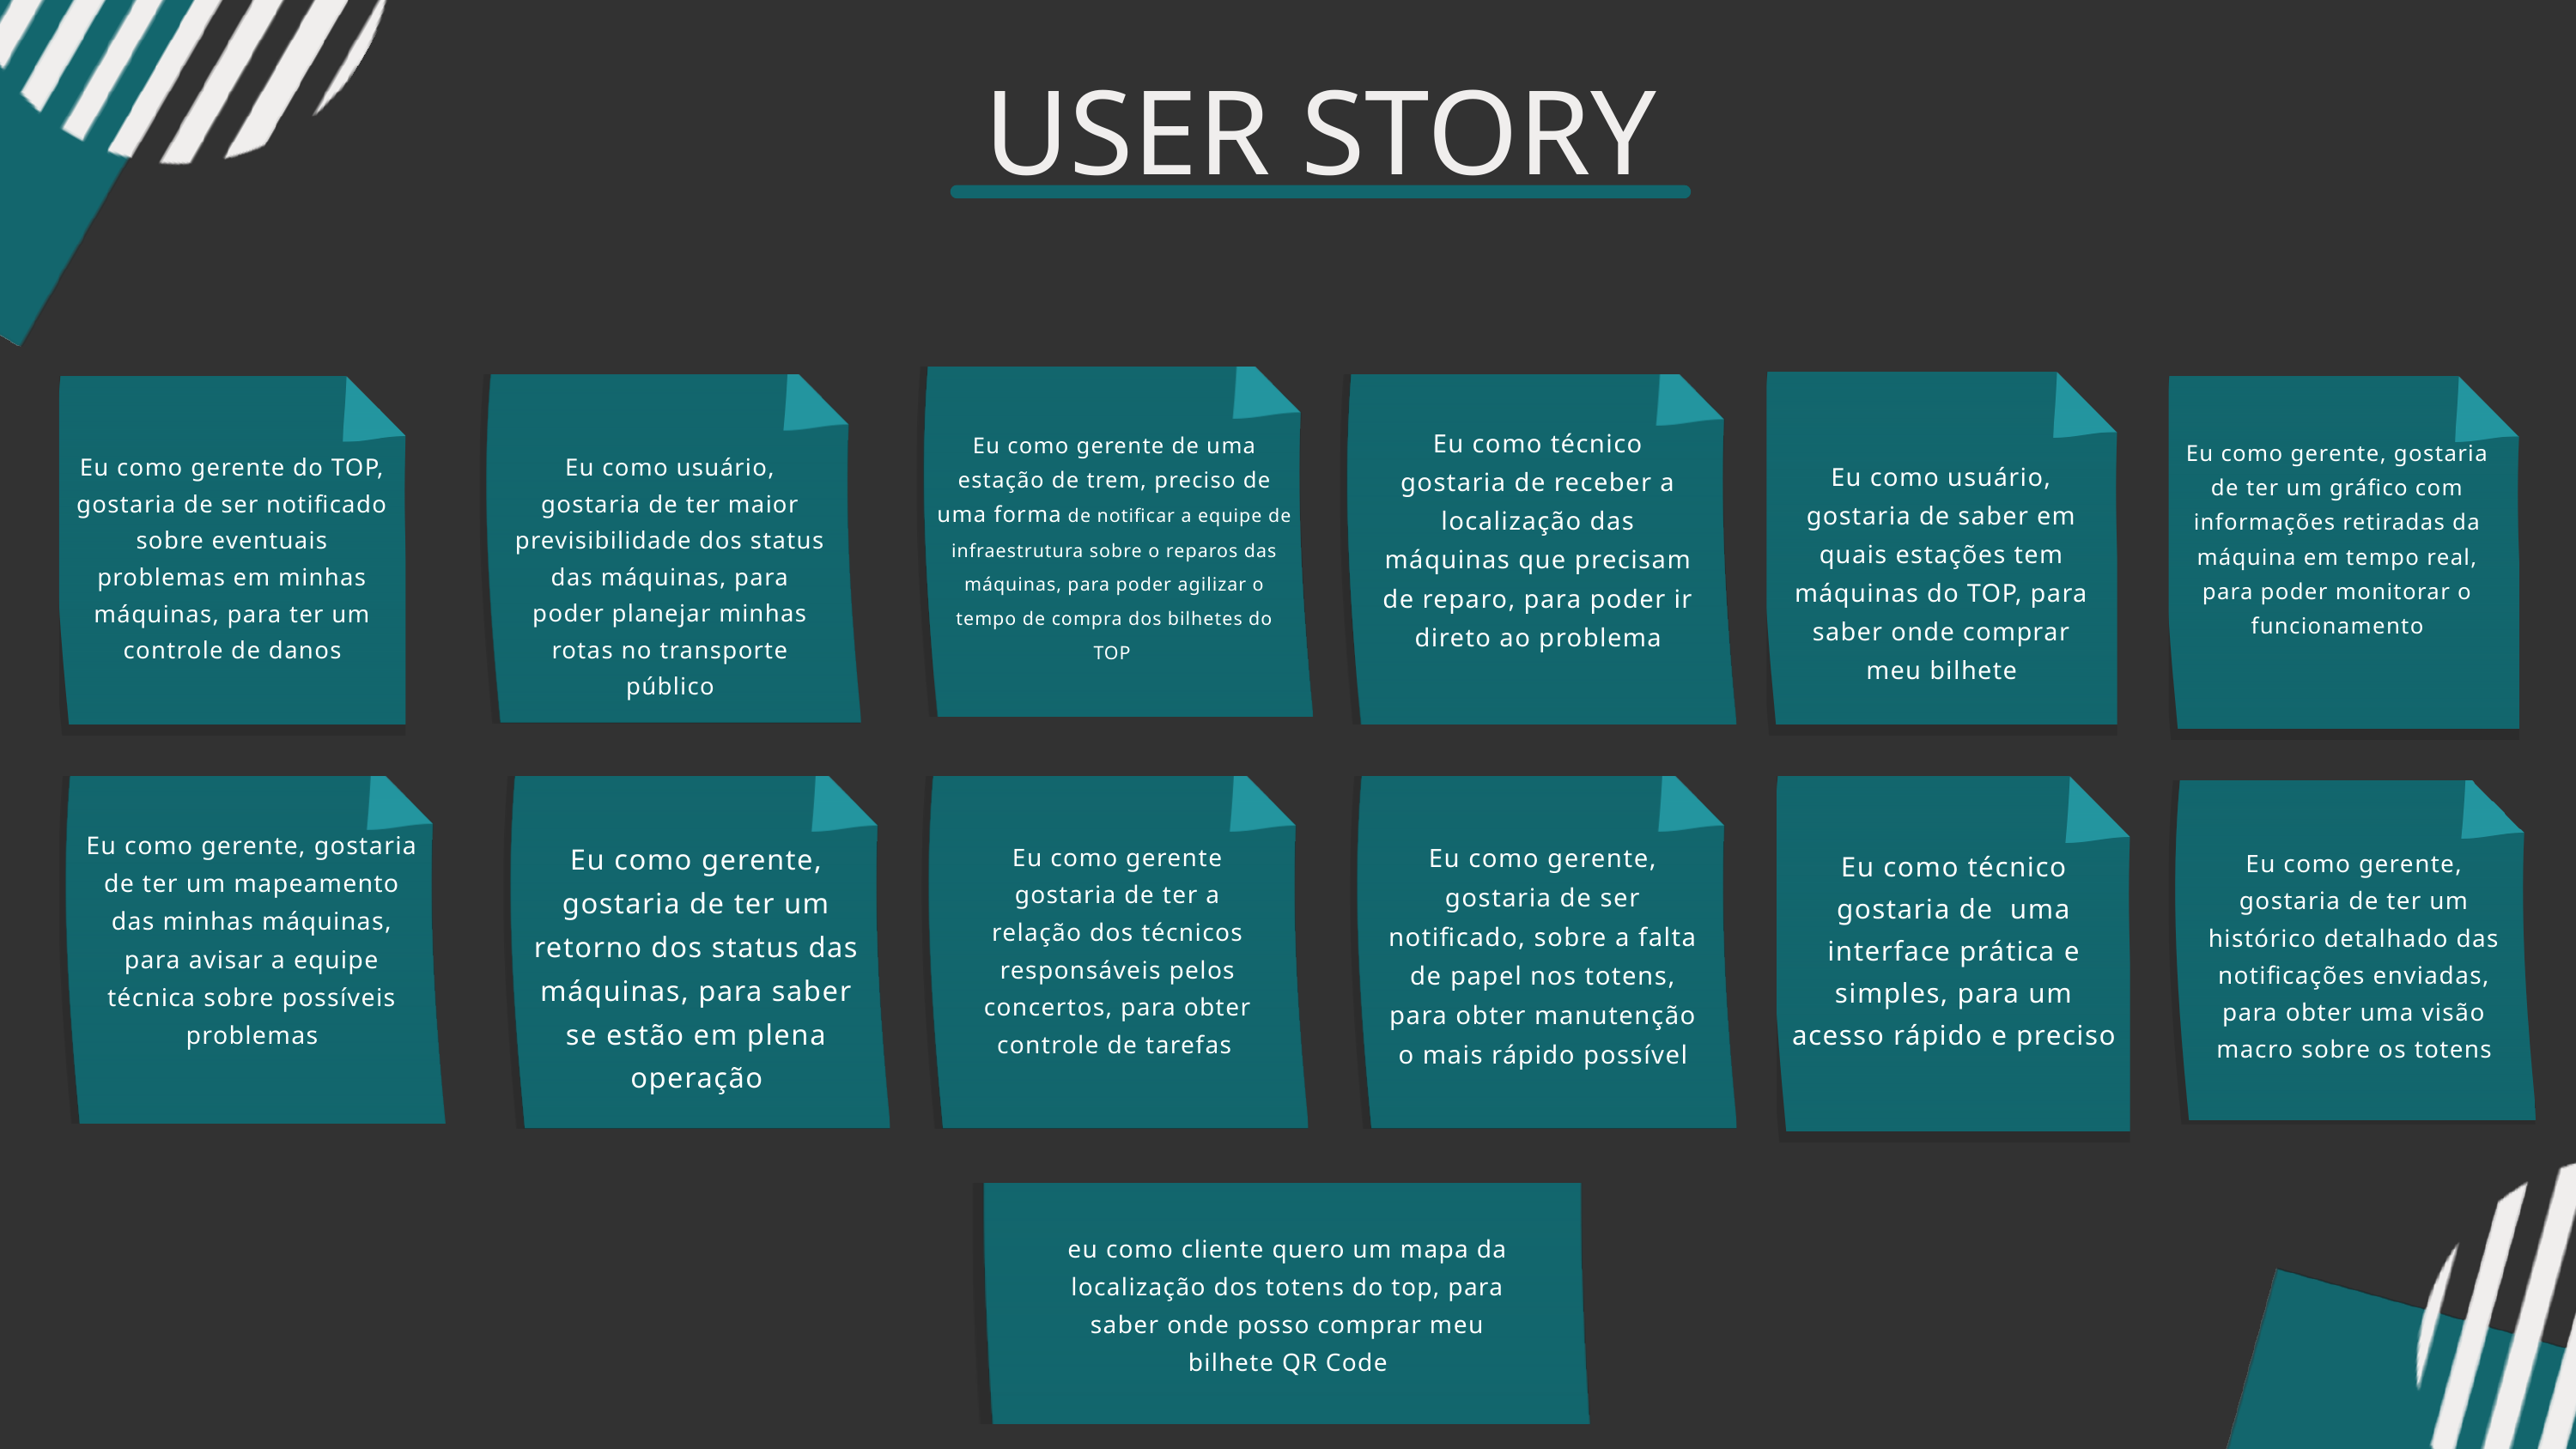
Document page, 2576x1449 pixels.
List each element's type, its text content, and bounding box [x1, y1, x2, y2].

picture [1340, 374, 1737, 724]
picture [916, 367, 1314, 717]
picture [502, 776, 890, 1129]
picture [2168, 779, 2576, 1449]
text_box USER STORY [801, 58, 1840, 198]
picture [0, 0, 406, 736]
picture [1766, 372, 2117, 736]
picture [1349, 776, 1737, 1129]
picture [2168, 375, 2520, 740]
picture [972, 1183, 1604, 1425]
picture [479, 374, 861, 724]
picture [1776, 776, 2130, 1143]
picture [921, 776, 1309, 1129]
picture [58, 776, 447, 1125]
